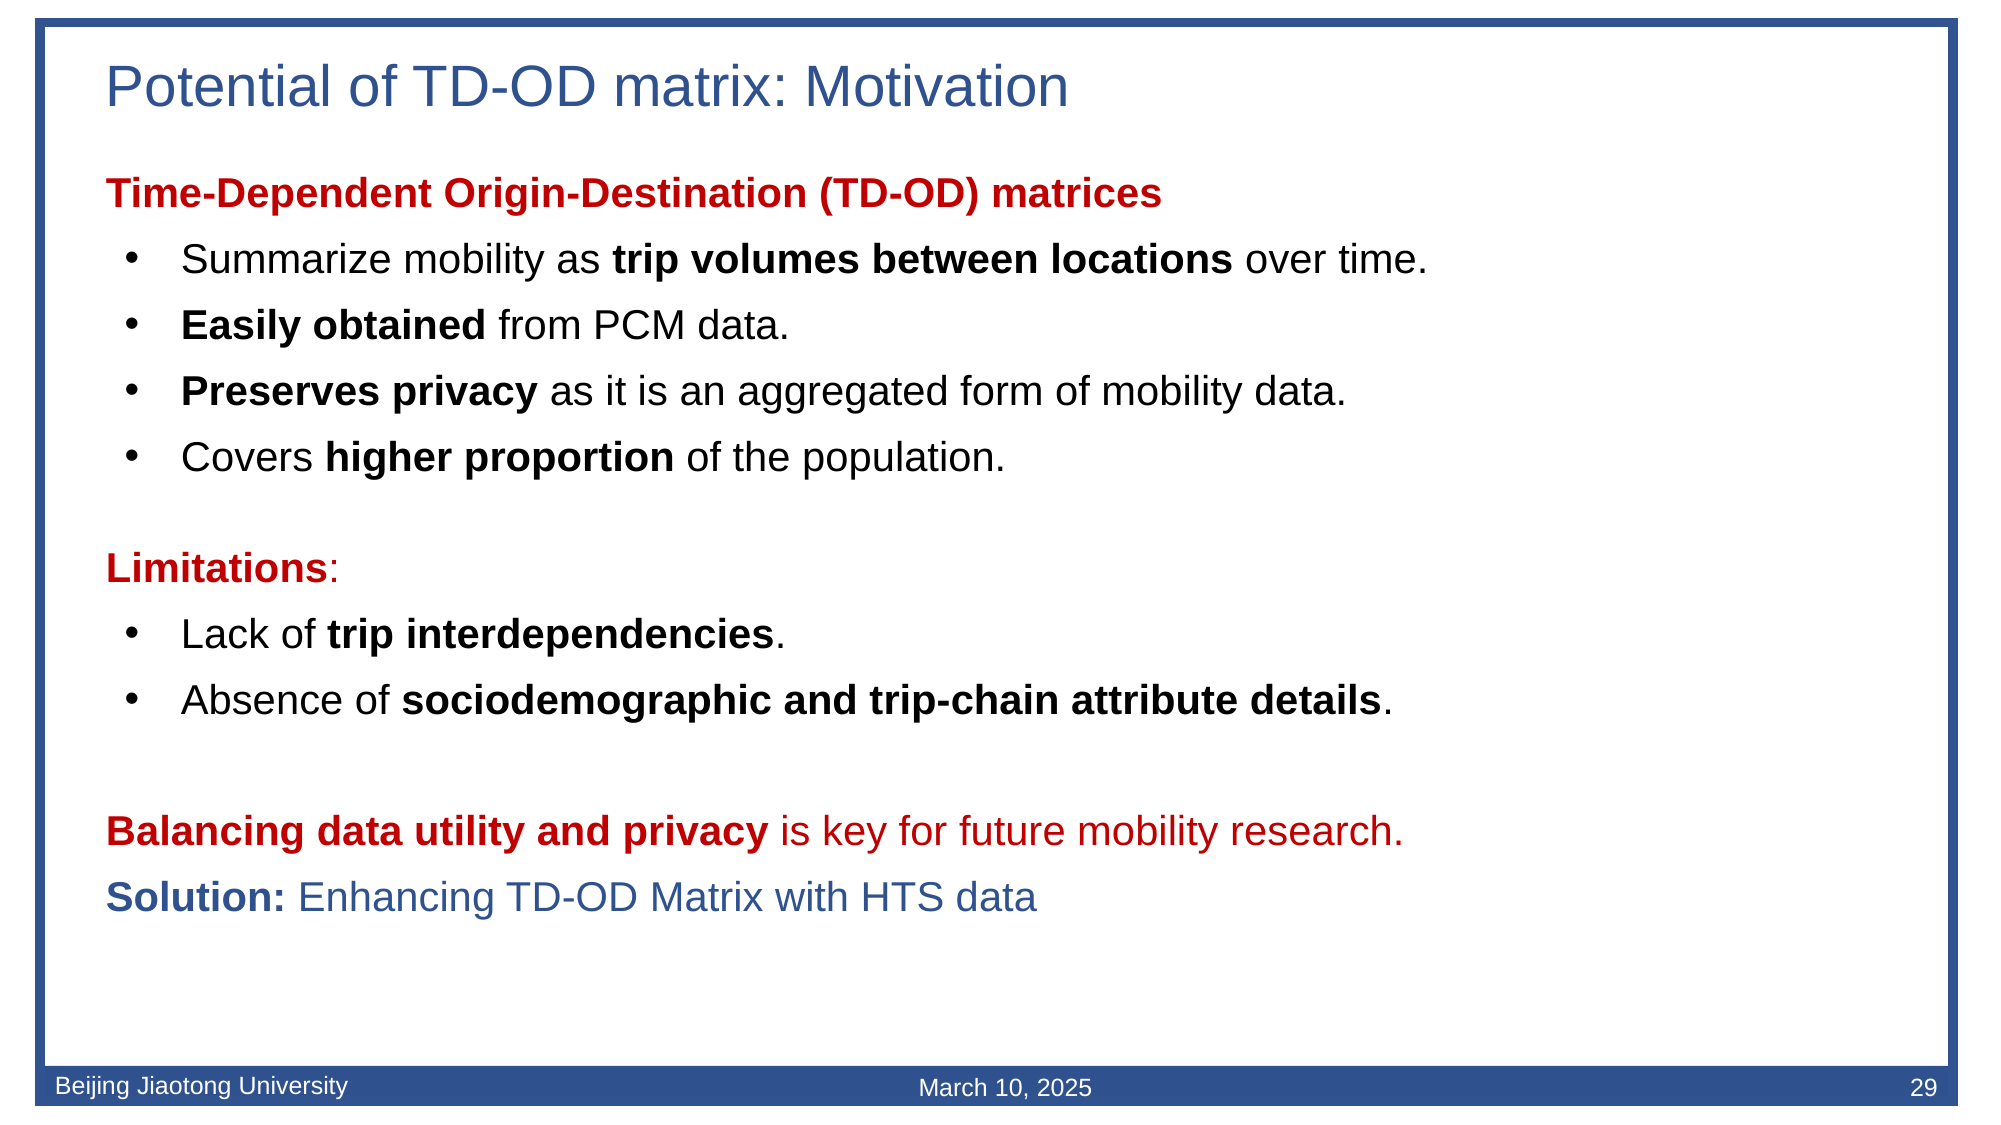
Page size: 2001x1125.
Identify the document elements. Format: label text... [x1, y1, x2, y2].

text_box Potential of TD-OD matrix: Motivation [90, 40, 1733, 126]
text_box Time-Dependent Origin-Destination (TD-OD) matrices Summarize mobility as trip volumes between locations over time. Easily obtained from PCM data. Preserves privacy as it is an aggregated form of mobility data. Covers higher proportion of the population. Limitations: Lack of trip interdependencies. Absence of sociodemographic and trip-chain attribute details. Balancing data utility and privacy is key for future mobility research. Solution: Enhancing TD-OD Matrix with HTS data [90, 164, 1863, 1014]
slide_number 29 [1503, 1066, 1953, 1108]
